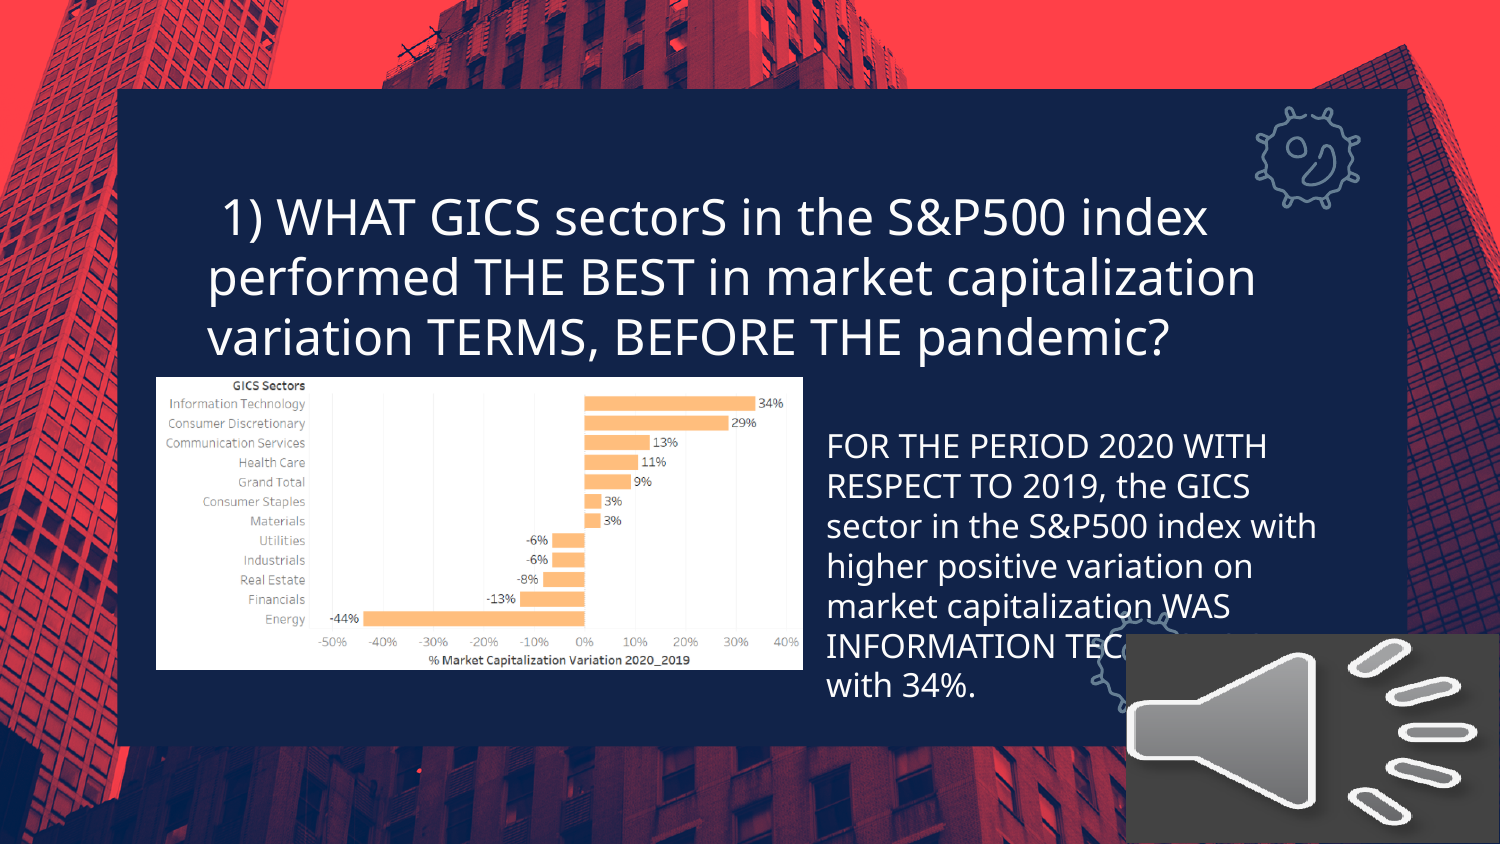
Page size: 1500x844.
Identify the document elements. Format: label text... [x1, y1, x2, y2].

picture [155, 377, 804, 671]
title 1) WHAT GICS sectorS in the S&P500 index performed THE BEST in market capitalization variation TERMS, BEFORE THE pandemic? [117, 89, 1408, 747]
picture [0, 0, 1500, 844]
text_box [1253, 105, 1363, 210]
text_box FOR THE PERIOD 2020 WITH RESPECT TO 2019, the GICS sector in the S&P500 index with higher positive variation on market capitalization WAS INFORMATION TECHNOLOGY with 34%. [811, 417, 1358, 844]
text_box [1089, 610, 1198, 715]
